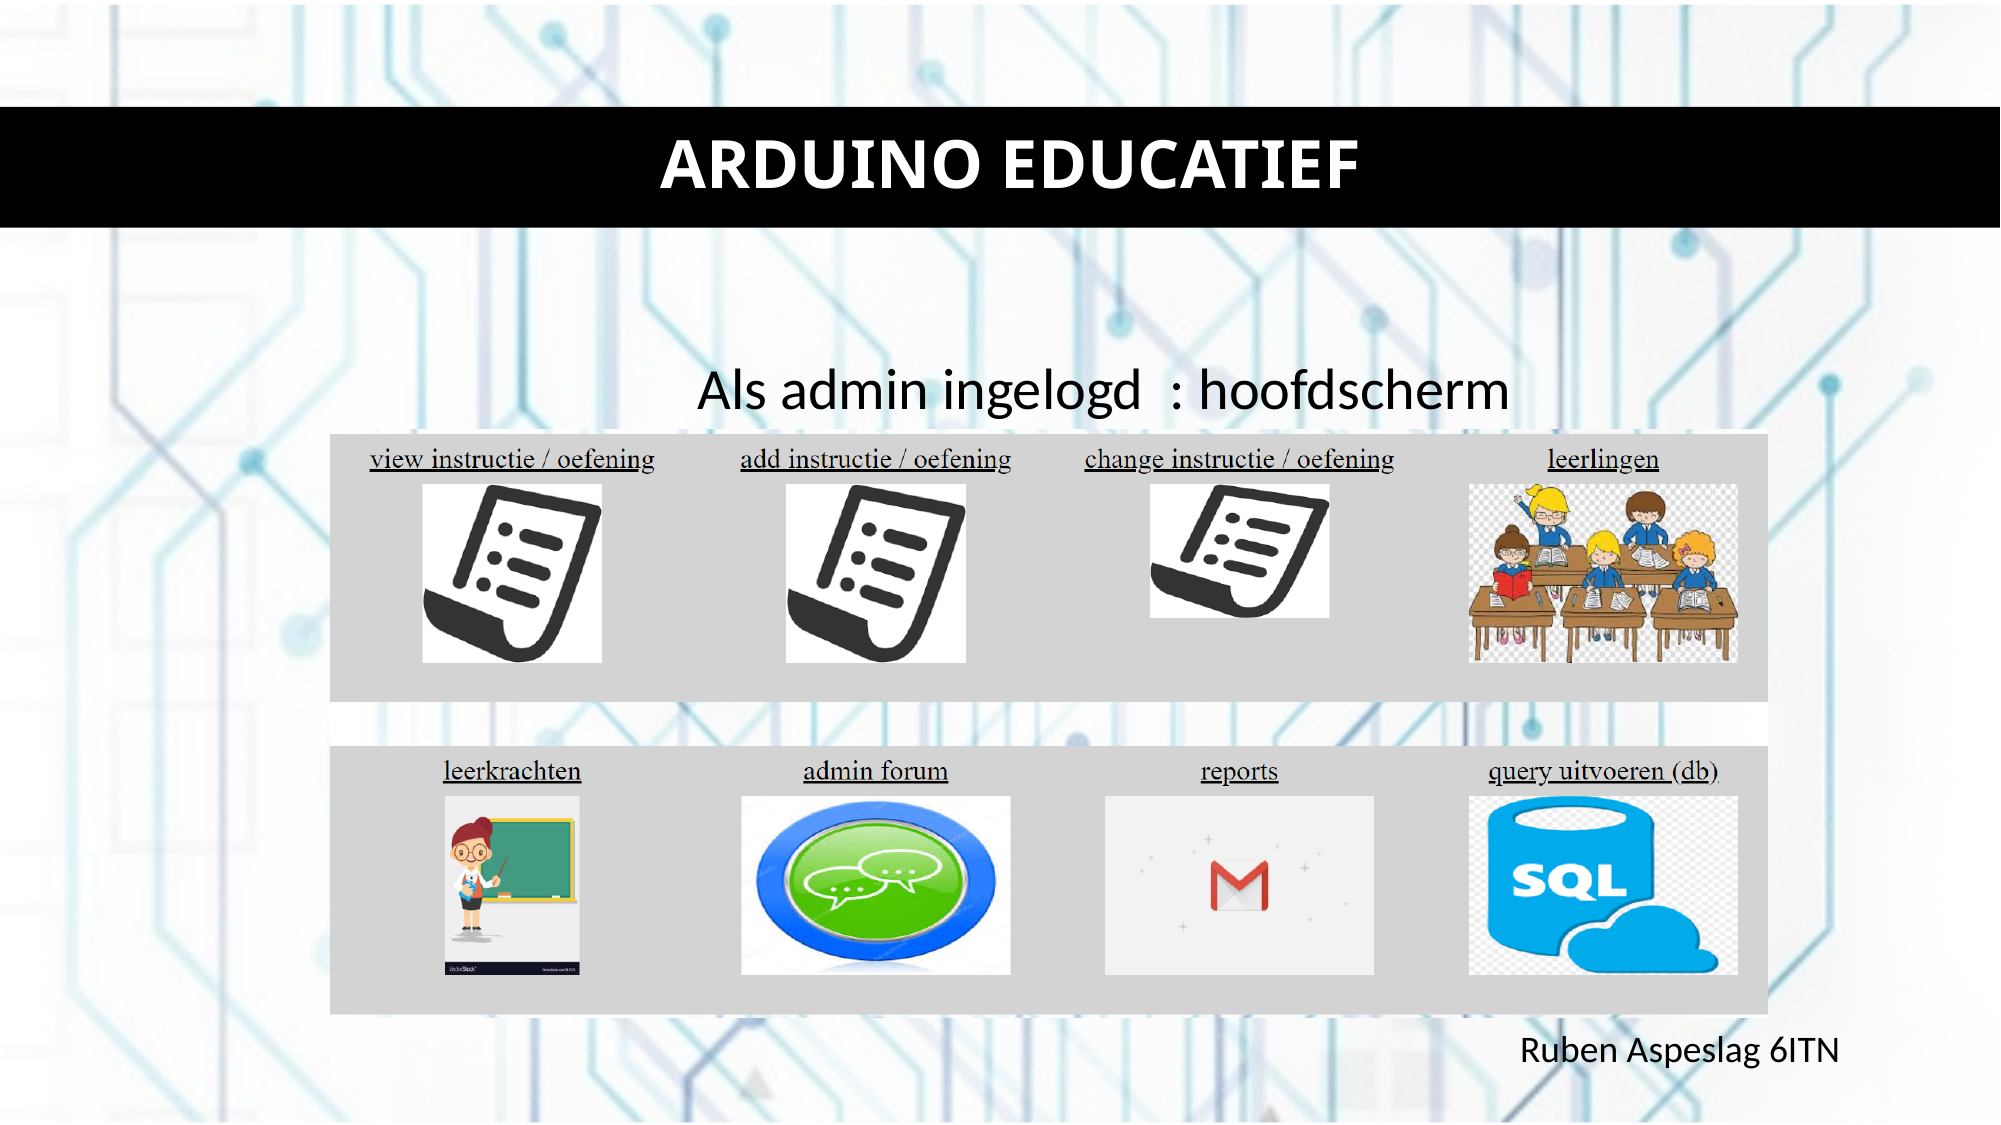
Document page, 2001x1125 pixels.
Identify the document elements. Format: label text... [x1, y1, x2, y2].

title ARDUINO EDUCATIEF [91, 105, 1931, 228]
text_box [0, 106, 2000, 229]
picture [0, 0, 2001, 1125]
text_box Als admin ingelogd : hoofdscherm [682, 343, 1538, 429]
text_box Ruben Aspeslag 6ITN [1505, 1018, 1931, 1078]
